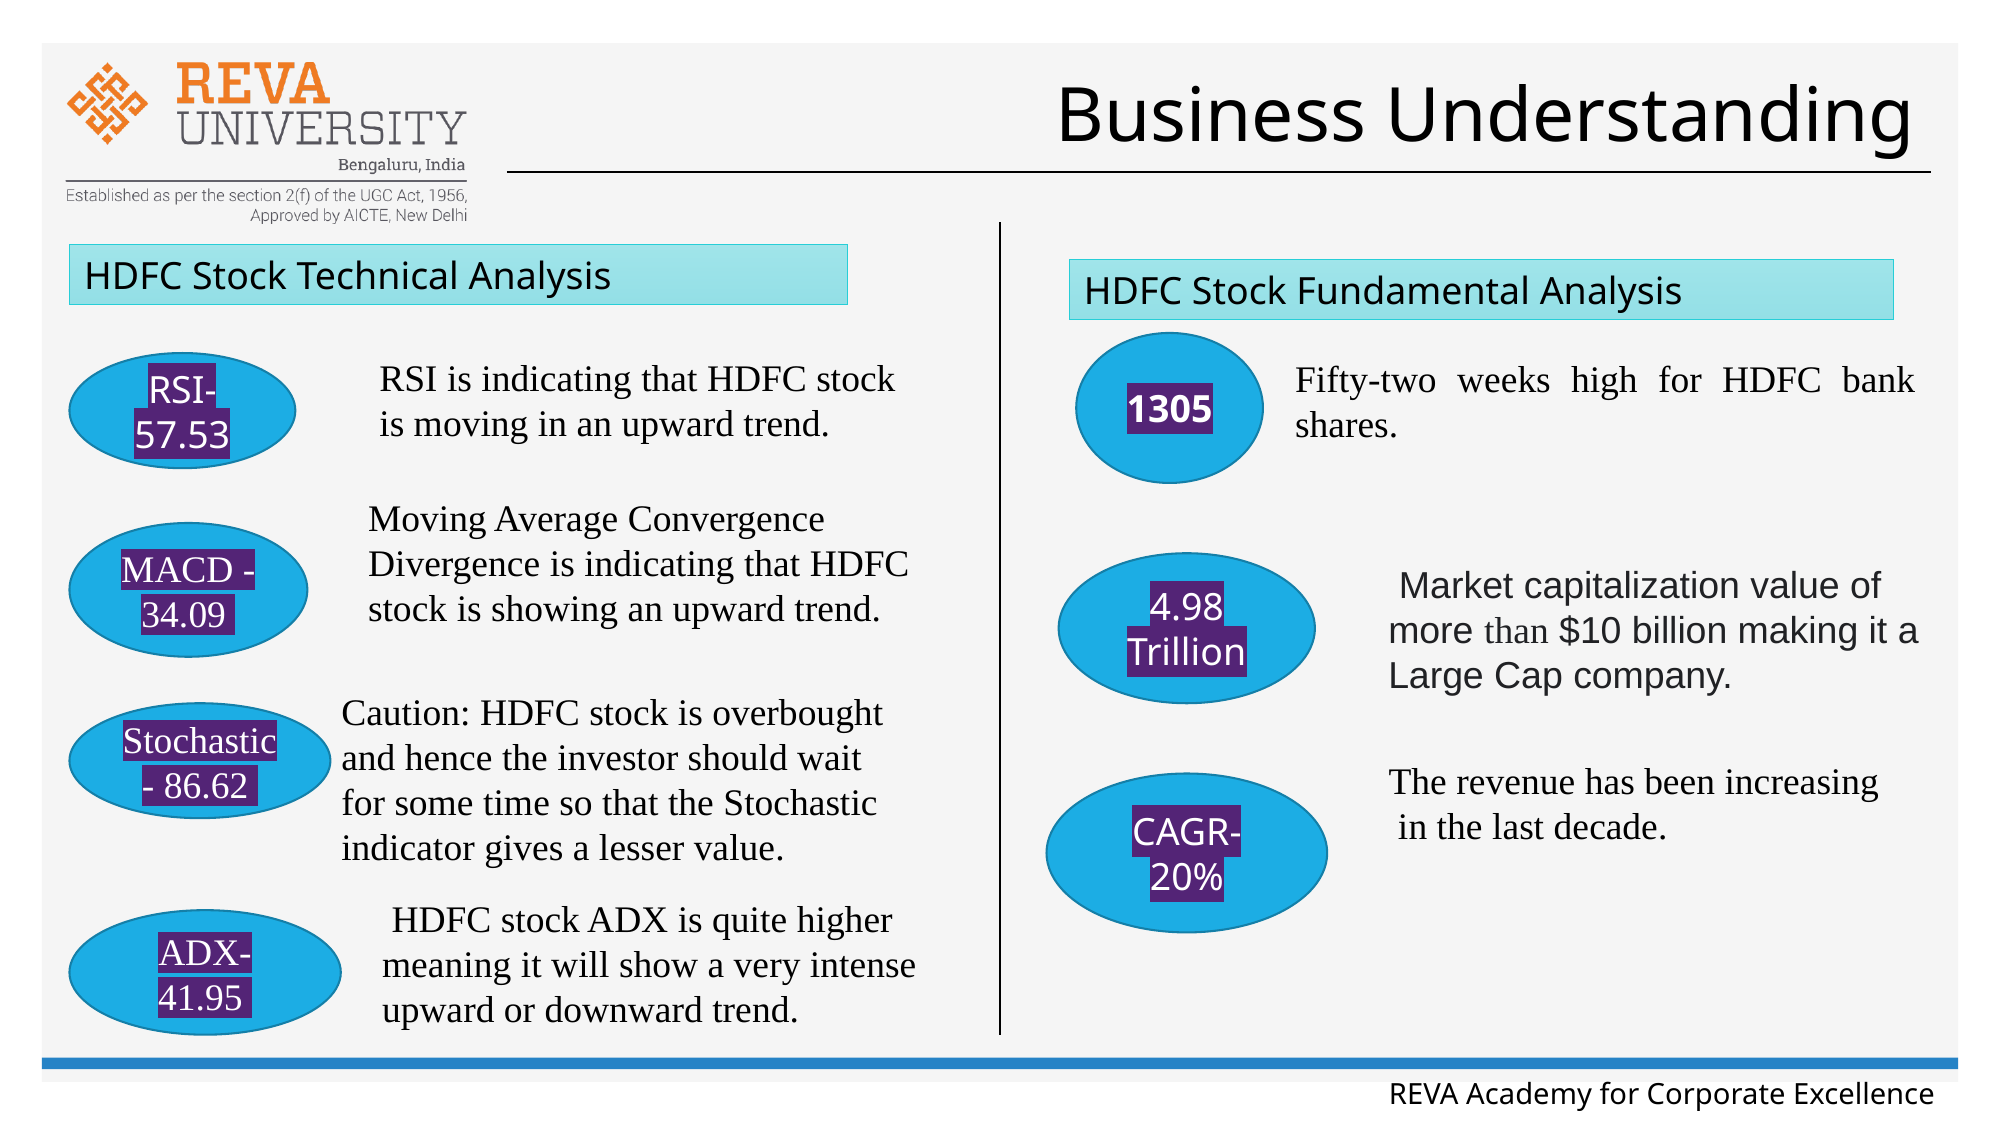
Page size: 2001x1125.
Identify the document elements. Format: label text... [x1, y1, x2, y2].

text_box RSI is indicating that HDFC stock is moving in an upward trend. [364, 346, 931, 452]
text_box Fifty-two weeks high for HDFC bank shares. [1280, 347, 1931, 453]
text_box Stochastic- 86.62 [68, 702, 326, 820]
text_box Caution: HDFC stock is overbought and hence the investor should wait for some time so that the Stochastic indicator gives a lesser value. [326, 680, 926, 875]
text_box CAGR-20% [1045, 772, 1329, 934]
text_box HDFC stock ADX is quite higher meaning it will show a very intense upward or downward trend. [367, 887, 953, 1037]
picture [65, 62, 467, 224]
text_box 1305 [1075, 331, 1264, 484]
text_box Moving Average Convergence Divergence is indicating that HDFC stock is showing an upward trend. [353, 486, 953, 637]
text_box The revenue has been increasing in the last decade. [1373, 749, 1903, 855]
text_box HDFC Stock Fundamental Analysis [1069, 259, 1894, 320]
text_box RSI-57.53 [68, 351, 297, 470]
text_box Market capitalization value of more than $10 billion making it a Large Cap company. [1373, 553, 1942, 703]
text_box MACD - 34.09 [68, 521, 309, 658]
text_box ADX- 41.95 [68, 909, 342, 1036]
title Business Understanding [555, 62, 1931, 173]
text_box 4.98 Trillion [1057, 552, 1316, 705]
text_box HDFC Stock Technical Analysis [69, 244, 848, 305]
